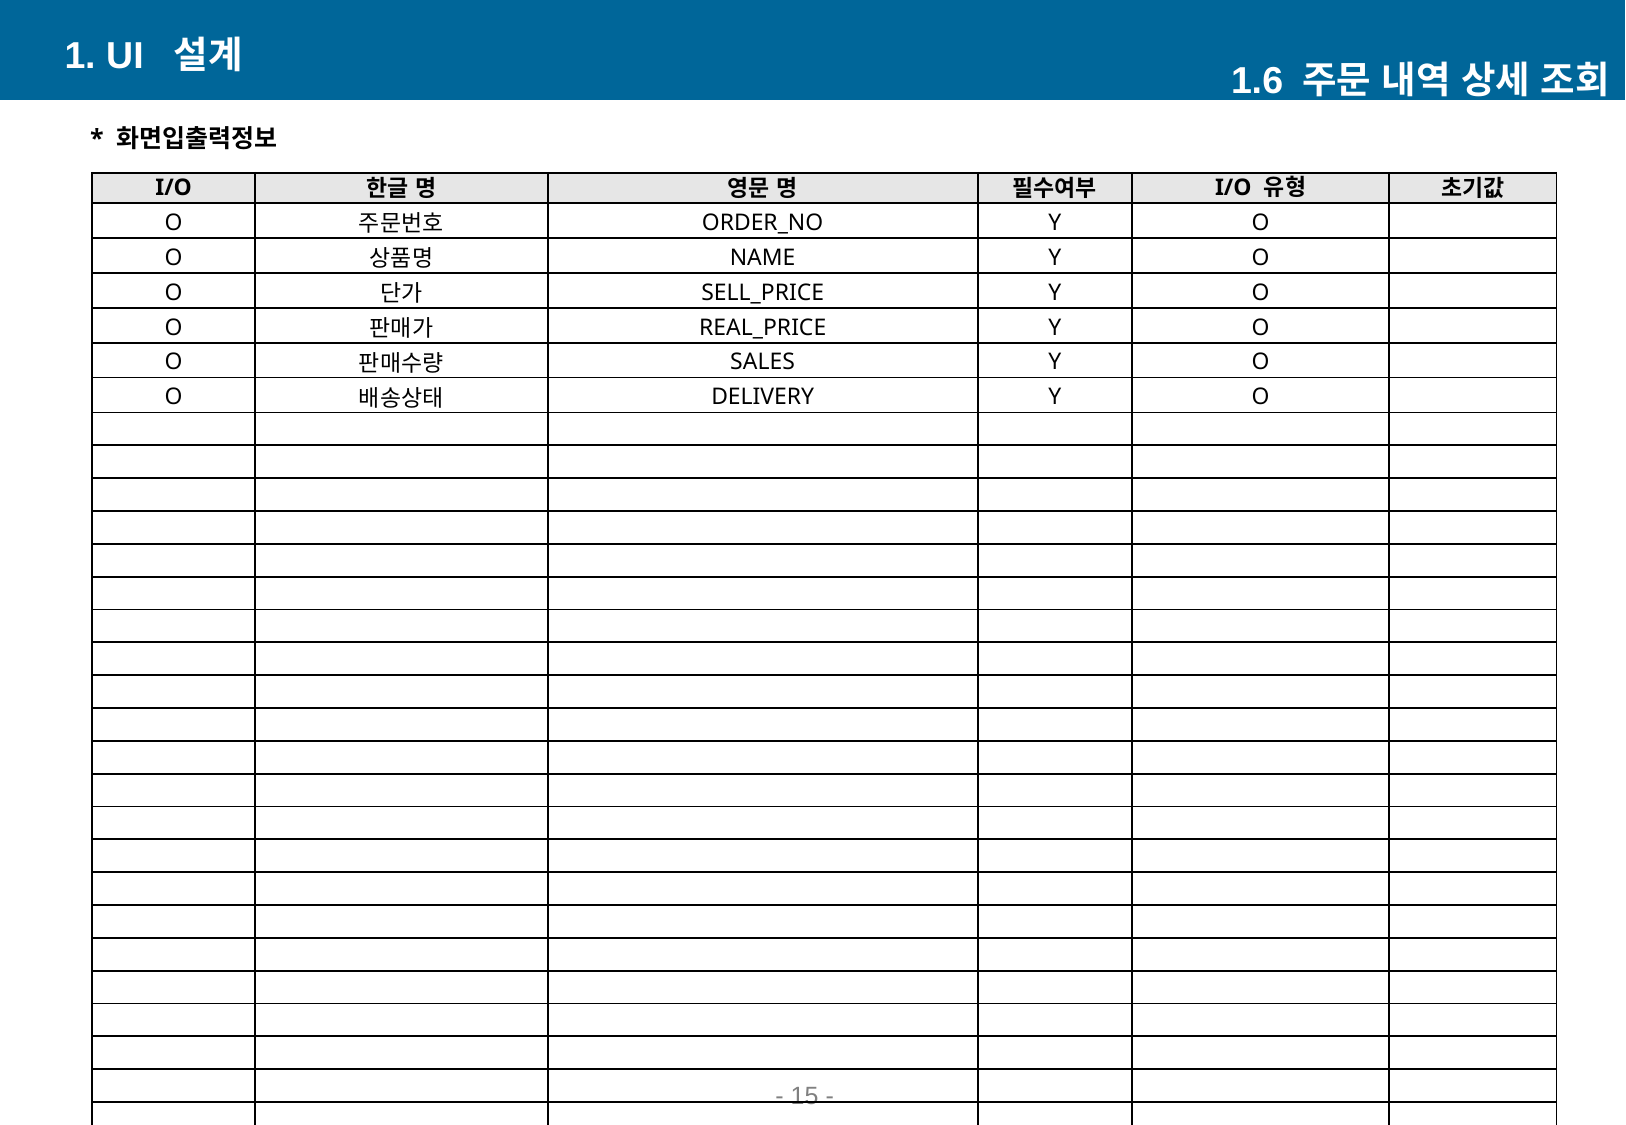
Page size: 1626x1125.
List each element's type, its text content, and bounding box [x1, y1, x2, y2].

table_cell [549, 972, 977, 1003]
text_box * 화면입출력정보 [75, 115, 292, 161]
table_cell Y [979, 239, 1131, 272]
table_header 영문 명 [549, 174, 977, 202]
table_cell [1390, 344, 1556, 377]
table_cell [979, 545, 1131, 576]
table_cell [93, 972, 254, 1003]
table_cell O [1133, 309, 1388, 342]
table_cell [1133, 1037, 1388, 1068]
table_cell [93, 840, 254, 871]
table_cell [93, 578, 254, 609]
table_cell [549, 676, 977, 707]
table_cell [549, 742, 977, 773]
table_cell Y [979, 204, 1131, 237]
table_cell [549, 1070, 977, 1101]
table_cell [1390, 775, 1556, 806]
table_cell [1390, 676, 1556, 707]
table_cell [979, 610, 1131, 641]
table_cell [1133, 906, 1388, 937]
table_cell [1390, 1037, 1556, 1068]
table_cell [979, 676, 1131, 707]
table_cell [979, 906, 1131, 937]
table_cell [93, 775, 254, 806]
table_cell [1390, 446, 1556, 477]
table_cell [1390, 309, 1556, 342]
table_cell [979, 939, 1131, 970]
table_cell [1133, 709, 1388, 740]
table_cell [549, 512, 977, 543]
table_cell [979, 1103, 1131, 1125]
table_cell [256, 972, 547, 1003]
table_cell [549, 1004, 977, 1035]
table_cell [256, 413, 547, 444]
table_cell [1390, 972, 1556, 1003]
table_header 초기값 [1390, 174, 1556, 202]
table_cell [1390, 413, 1556, 444]
table_cell Y [979, 378, 1131, 412]
table_cell [1133, 676, 1388, 707]
table_cell [979, 479, 1131, 510]
table_cell 판매수량 [256, 344, 547, 377]
table_cell [93, 742, 254, 773]
table_cell [1390, 840, 1556, 871]
table_cell [1390, 1004, 1556, 1035]
table_cell [1133, 1004, 1388, 1035]
table_cell [1390, 906, 1556, 937]
table_cell [256, 939, 547, 970]
table_cell [93, 709, 254, 740]
table_cell O [1133, 344, 1388, 377]
table_cell [979, 413, 1131, 444]
table_cell [1390, 512, 1556, 543]
table_cell [93, 446, 254, 477]
table_cell O [93, 309, 254, 342]
table_cell [93, 1070, 254, 1101]
table_cell [979, 578, 1131, 609]
table_cell 배송상태 [256, 378, 547, 412]
table_cell [1133, 643, 1388, 674]
table_cell [1390, 873, 1556, 904]
table_cell 주문번호 [256, 204, 547, 237]
table_cell [256, 873, 547, 904]
table_cell [549, 709, 977, 740]
table_cell [1390, 742, 1556, 773]
table_cell [549, 939, 977, 970]
table_header I/O 유형 [1133, 174, 1388, 202]
table_cell [549, 610, 977, 641]
table_cell 단가 [256, 274, 547, 307]
table_cell [256, 578, 547, 609]
table_cell [93, 807, 254, 838]
table_cell [256, 1070, 547, 1101]
table_cell [256, 1037, 547, 1068]
table_cell [979, 807, 1131, 838]
table_cell [549, 873, 977, 904]
table_cell NAME [549, 239, 977, 272]
table_cell [1133, 840, 1388, 871]
table_cell [1133, 939, 1388, 970]
table_cell O [93, 274, 254, 307]
table_cell Y [979, 309, 1131, 342]
table_cell [256, 479, 547, 510]
table_cell [979, 643, 1131, 674]
table_cell [1133, 1070, 1388, 1101]
table_cell [1133, 873, 1388, 904]
table_cell [1133, 512, 1388, 543]
table_cell O [1133, 239, 1388, 272]
table_header 필수여부 [979, 174, 1131, 202]
table_cell [1390, 807, 1556, 838]
table_cell [93, 545, 254, 576]
table_cell [1390, 643, 1556, 674]
table_cell [1133, 775, 1388, 806]
table_cell [979, 873, 1131, 904]
text_box 1.6 주문 내역 상세 조회 [968, 53, 1625, 104]
table_cell [1133, 807, 1388, 838]
table_cell [93, 512, 254, 543]
table_cell [1390, 1103, 1556, 1125]
table_cell [1133, 610, 1388, 641]
text_box 1. UI 설계 [49, 28, 707, 79]
table_cell [1390, 610, 1556, 641]
table_cell [549, 906, 977, 937]
table_cell O [93, 239, 254, 272]
table_cell Y [979, 274, 1131, 307]
table_cell [1390, 378, 1556, 412]
table_cell [1133, 479, 1388, 510]
table_cell [1133, 742, 1388, 773]
table_cell [256, 643, 547, 674]
table_cell [549, 775, 977, 806]
table_cell [979, 1004, 1131, 1035]
table_cell REAL_PRICE [549, 309, 977, 342]
table_cell [1390, 578, 1556, 609]
table_cell [93, 906, 254, 937]
table_cell [549, 1037, 977, 1068]
table_cell [1390, 939, 1556, 970]
table_cell [979, 1037, 1131, 1068]
table_cell [256, 807, 547, 838]
table_cell O [93, 378, 254, 412]
table_cell [256, 906, 547, 937]
table_cell [1390, 239, 1556, 272]
table_cell [93, 1103, 254, 1125]
table_cell [979, 709, 1131, 740]
table_cell ORDER_NO [549, 204, 977, 237]
table_cell [979, 972, 1131, 1003]
table_cell [93, 1037, 254, 1068]
table_cell [1133, 413, 1388, 444]
table_cell [1133, 1103, 1388, 1125]
table_cell O [1133, 378, 1388, 412]
table_cell DELIVERY [549, 378, 977, 412]
table_cell [93, 1004, 254, 1035]
table_cell [549, 479, 977, 510]
table_cell [256, 610, 547, 641]
table_cell [93, 873, 254, 904]
table_cell 상품명 [256, 239, 547, 272]
table_cell [1390, 479, 1556, 510]
table_cell [979, 446, 1131, 477]
table_cell SALES [549, 344, 977, 377]
table_cell [256, 742, 547, 773]
table_cell [256, 1004, 547, 1035]
table_cell [549, 413, 977, 444]
table_cell [979, 775, 1131, 806]
table_cell [1390, 709, 1556, 740]
table_cell [979, 512, 1131, 543]
table_cell [1133, 972, 1388, 1003]
table_cell [979, 840, 1131, 871]
table_cell [549, 807, 977, 838]
table_cell O [1133, 274, 1388, 307]
table_cell [1390, 1070, 1556, 1101]
table_cell [549, 545, 977, 576]
table_cell [256, 446, 547, 477]
table_cell [93, 676, 254, 707]
table_cell [1133, 578, 1388, 609]
table_cell [1390, 204, 1556, 237]
table_cell SELL_PRICE [549, 274, 977, 307]
table_cell O [1133, 204, 1388, 237]
table_cell [93, 643, 254, 674]
table_cell [549, 446, 977, 477]
table_cell [93, 479, 254, 510]
table_cell [256, 775, 547, 806]
table_cell [256, 1103, 547, 1125]
table_cell [93, 610, 254, 641]
table_cell [549, 643, 977, 674]
table_cell [979, 742, 1131, 773]
table_cell [256, 512, 547, 543]
table_cell 판매가 [256, 309, 547, 342]
table_cell [256, 840, 547, 871]
table_cell [93, 413, 254, 444]
table_header I/O [93, 174, 254, 202]
table_cell [1390, 545, 1556, 576]
table_cell [256, 709, 547, 740]
table_cell [549, 578, 977, 609]
table_cell O [93, 204, 254, 237]
table_cell [549, 1103, 977, 1125]
table_cell Y [979, 344, 1131, 377]
table_cell [1133, 545, 1388, 576]
table_cell [1390, 274, 1556, 307]
table_cell [549, 840, 977, 871]
table_cell [256, 676, 547, 707]
table_header 한글 명 [256, 174, 547, 202]
table_cell [256, 545, 547, 576]
table_cell O [93, 344, 254, 377]
table_cell [93, 939, 254, 970]
table_cell [979, 1070, 1131, 1101]
table_cell [1133, 446, 1388, 477]
